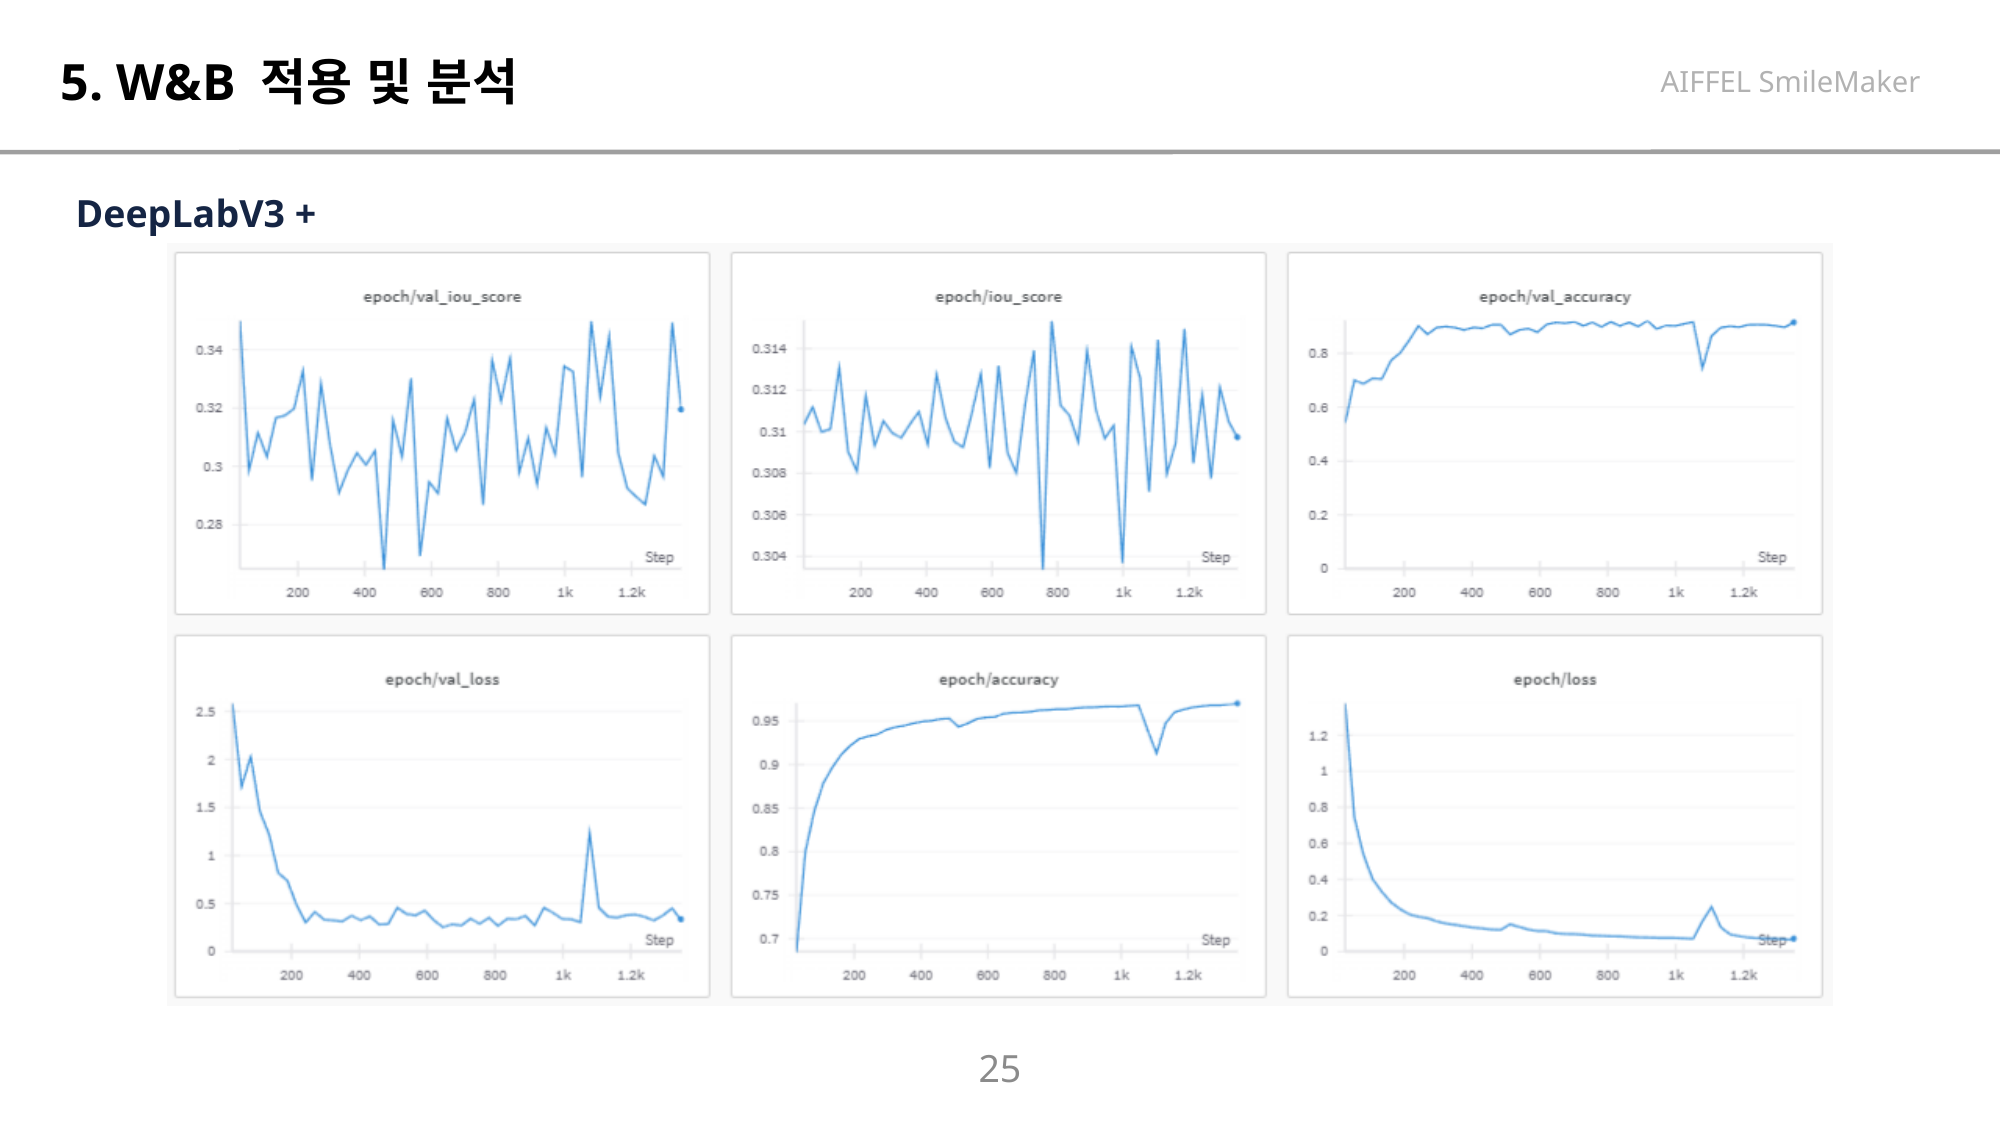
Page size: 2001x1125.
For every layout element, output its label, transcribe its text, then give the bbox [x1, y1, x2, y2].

title 5. W&B 적용 및 분석 [45, 35, 1053, 133]
text_box DeepLabV3 + [60, 182, 573, 243]
footer AIFFEL SmileMaker [1627, 53, 1955, 114]
picture [167, 243, 1833, 1006]
slide_number 25 [774, 1040, 1225, 1101]
